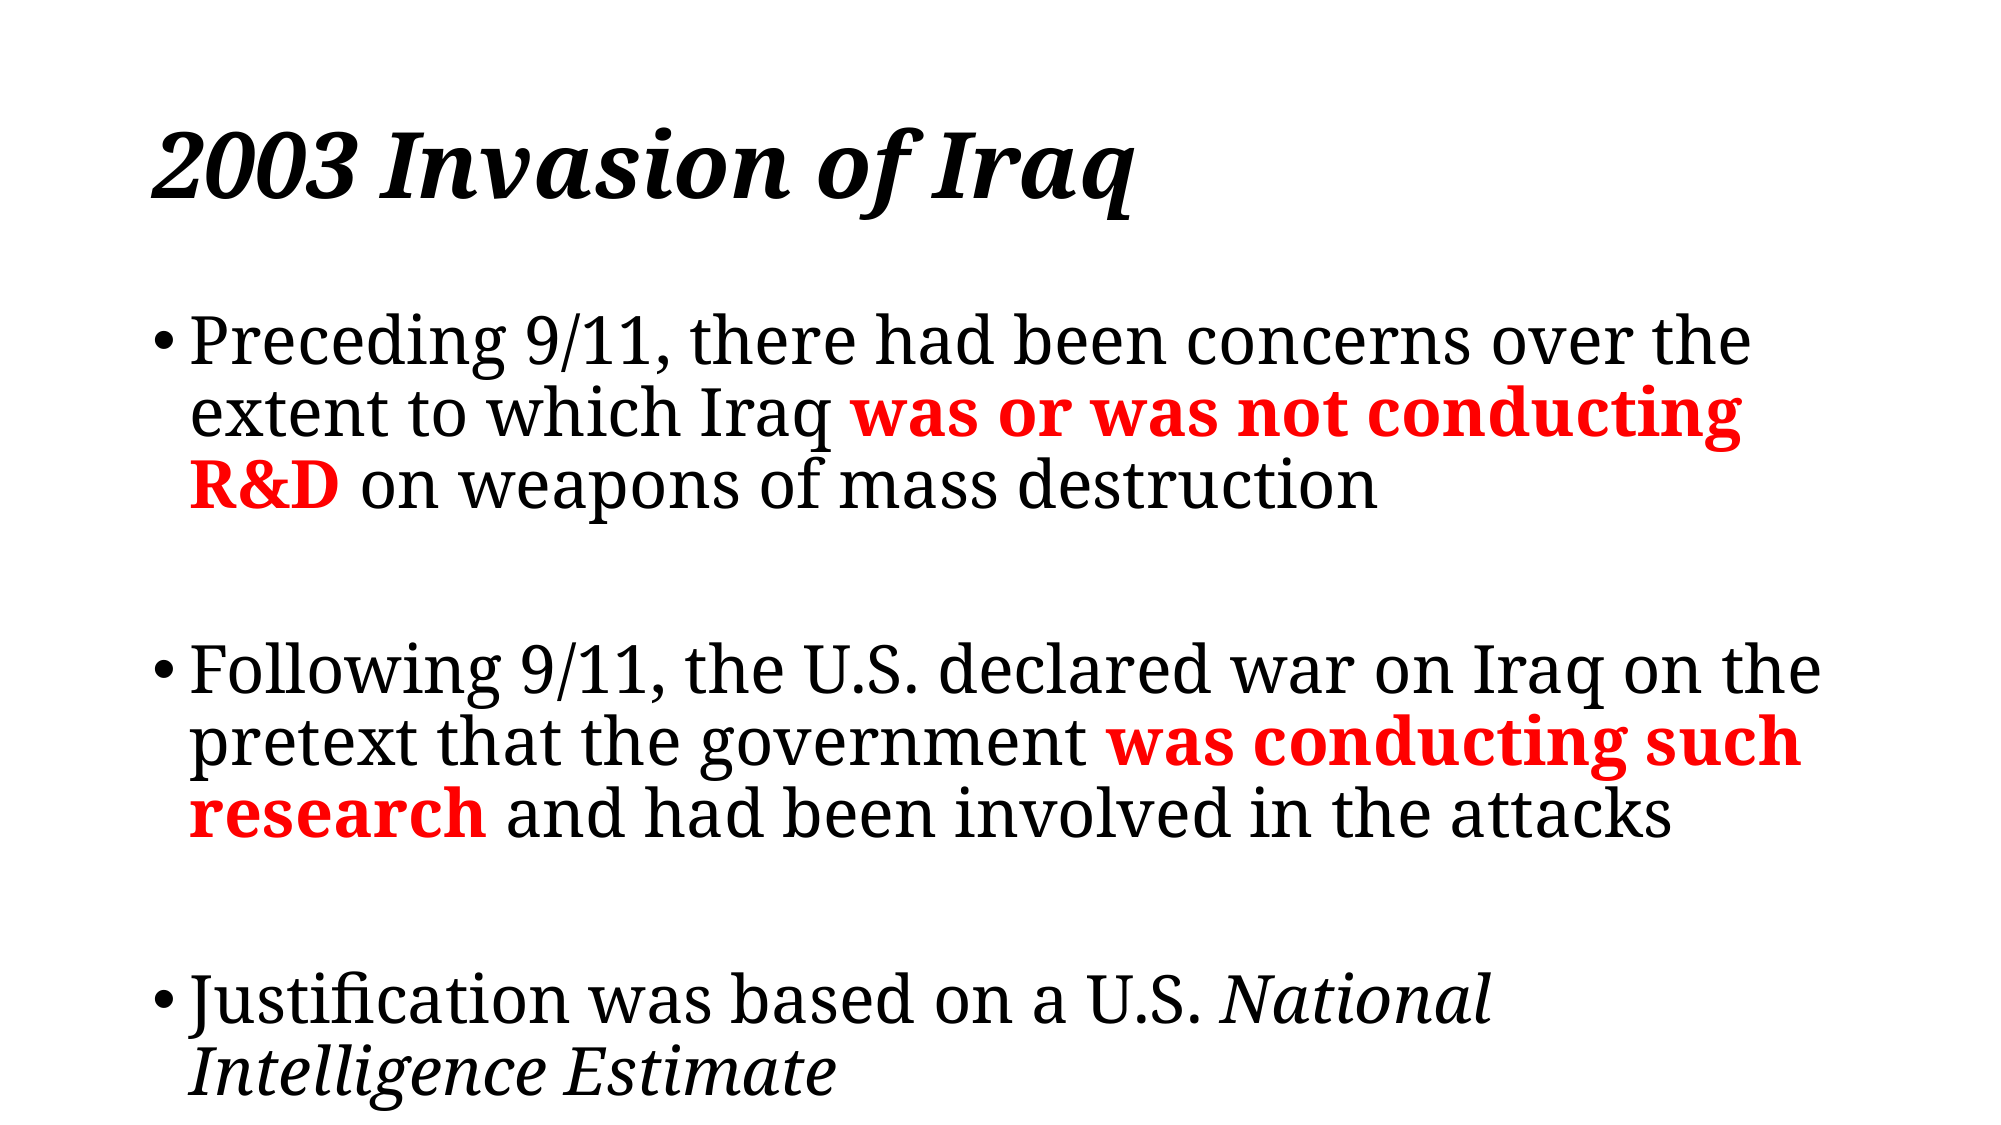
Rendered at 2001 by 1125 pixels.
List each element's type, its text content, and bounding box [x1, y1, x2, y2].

title 2003 Invasion of Iraq [137, 59, 1863, 278]
list Preceding 9/11, there had been concerns over the extent to which Iraq was or was not conducting R&D on weapons of mass destruction Following 9/11, the U.S. declared war on Iraq on the pretext that the government was conducting such research and had been involved in the attacks Justification was based on a U.S. National Intelligence Estimate [137, 299, 1863, 1014]
